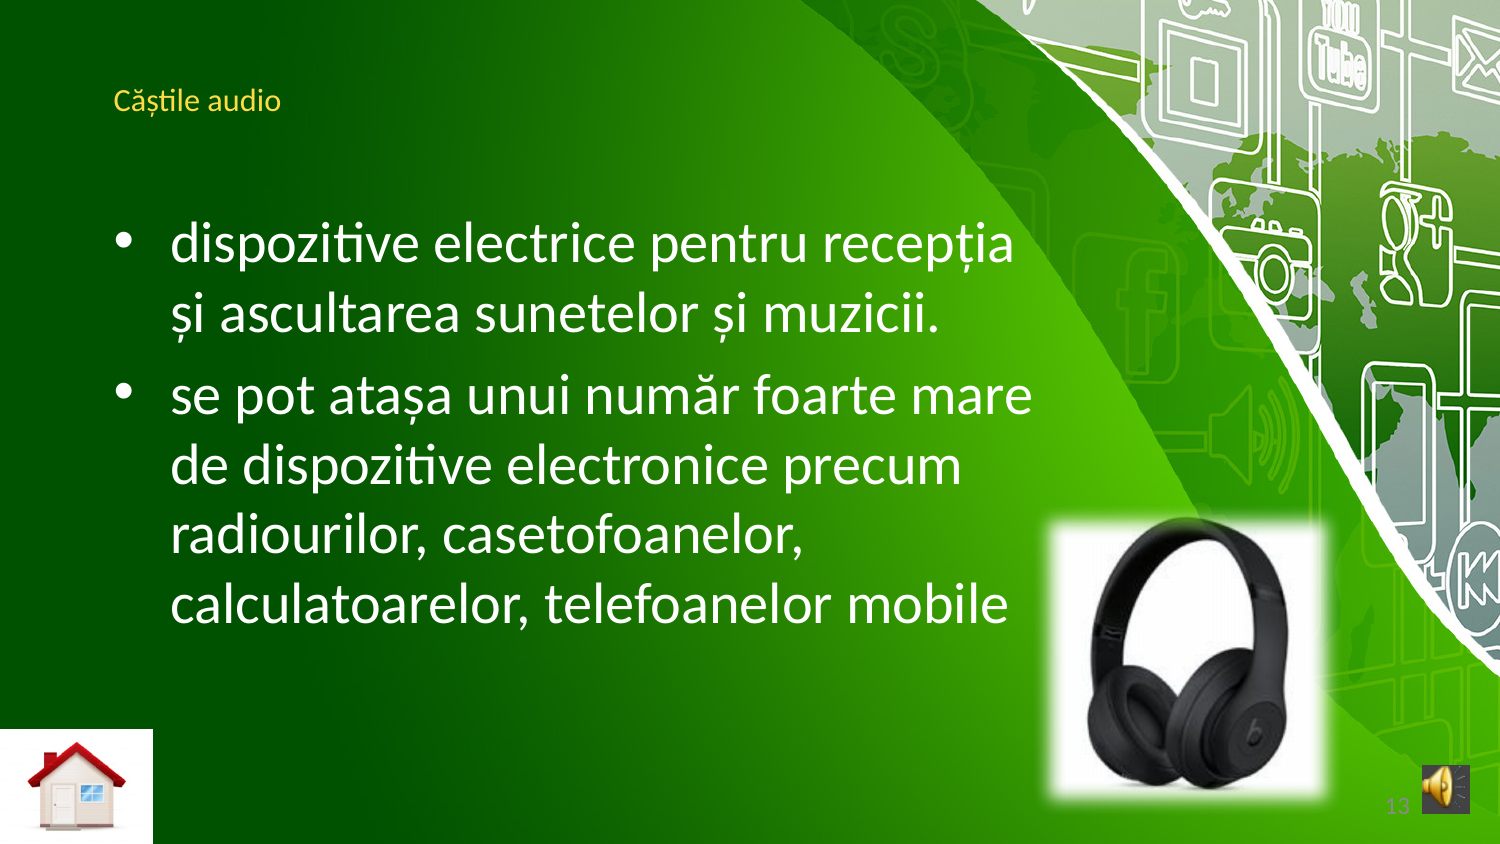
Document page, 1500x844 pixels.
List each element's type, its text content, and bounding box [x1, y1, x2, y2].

picture [0, 0, 1500, 844]
title Căștile audio [98, 71, 1076, 166]
slide_number 13 [1074, 782, 1425, 827]
list dispozitive electrice pentru recepţia şi ascultarea sunetelor şi muzicii. se pot ataşa unui număr foarte mare de dispozitive electronice precum radiourilor, casetofoanelor, calculatoarelor, telefoanelor mobile [98, 196, 1076, 773]
